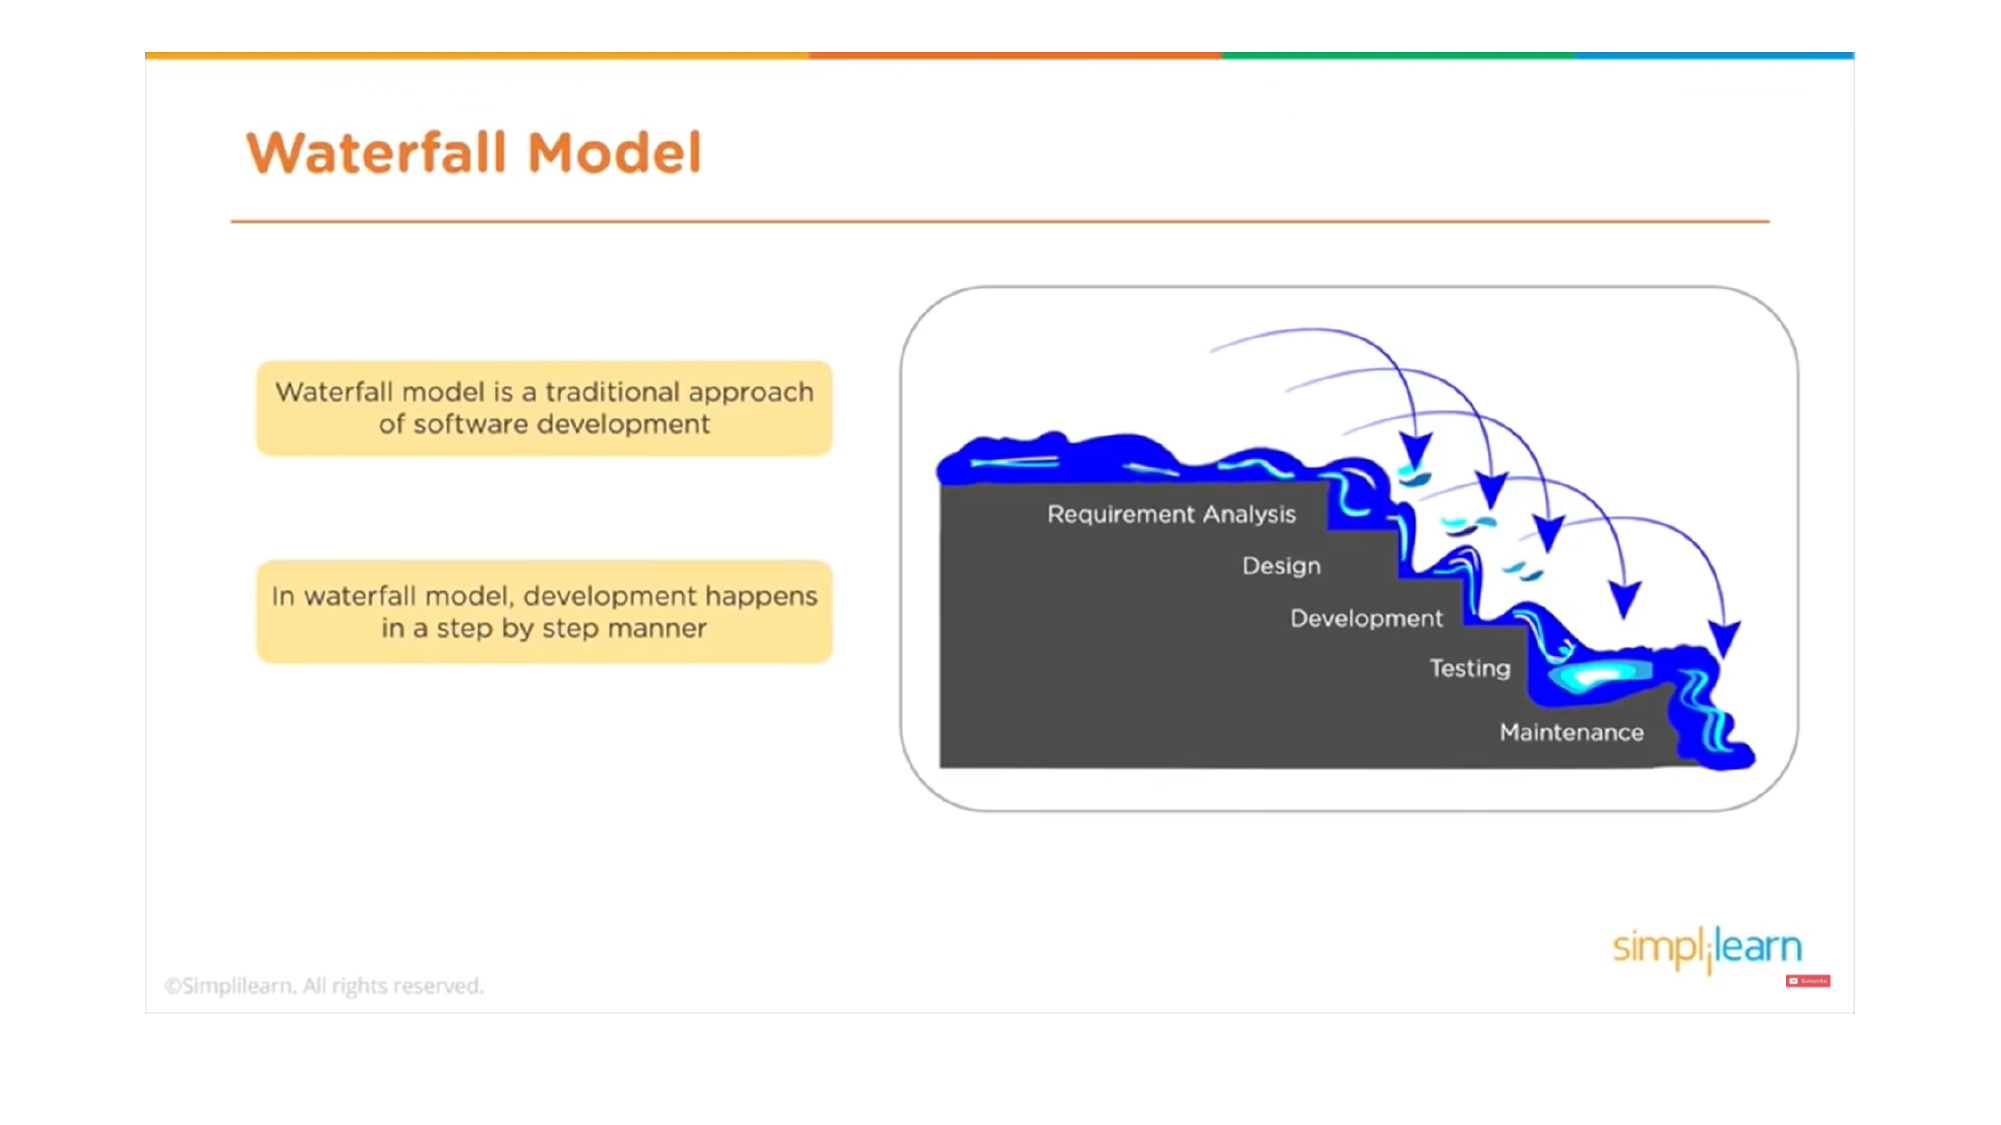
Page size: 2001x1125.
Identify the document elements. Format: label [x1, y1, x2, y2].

list [145, 52, 1855, 1014]
